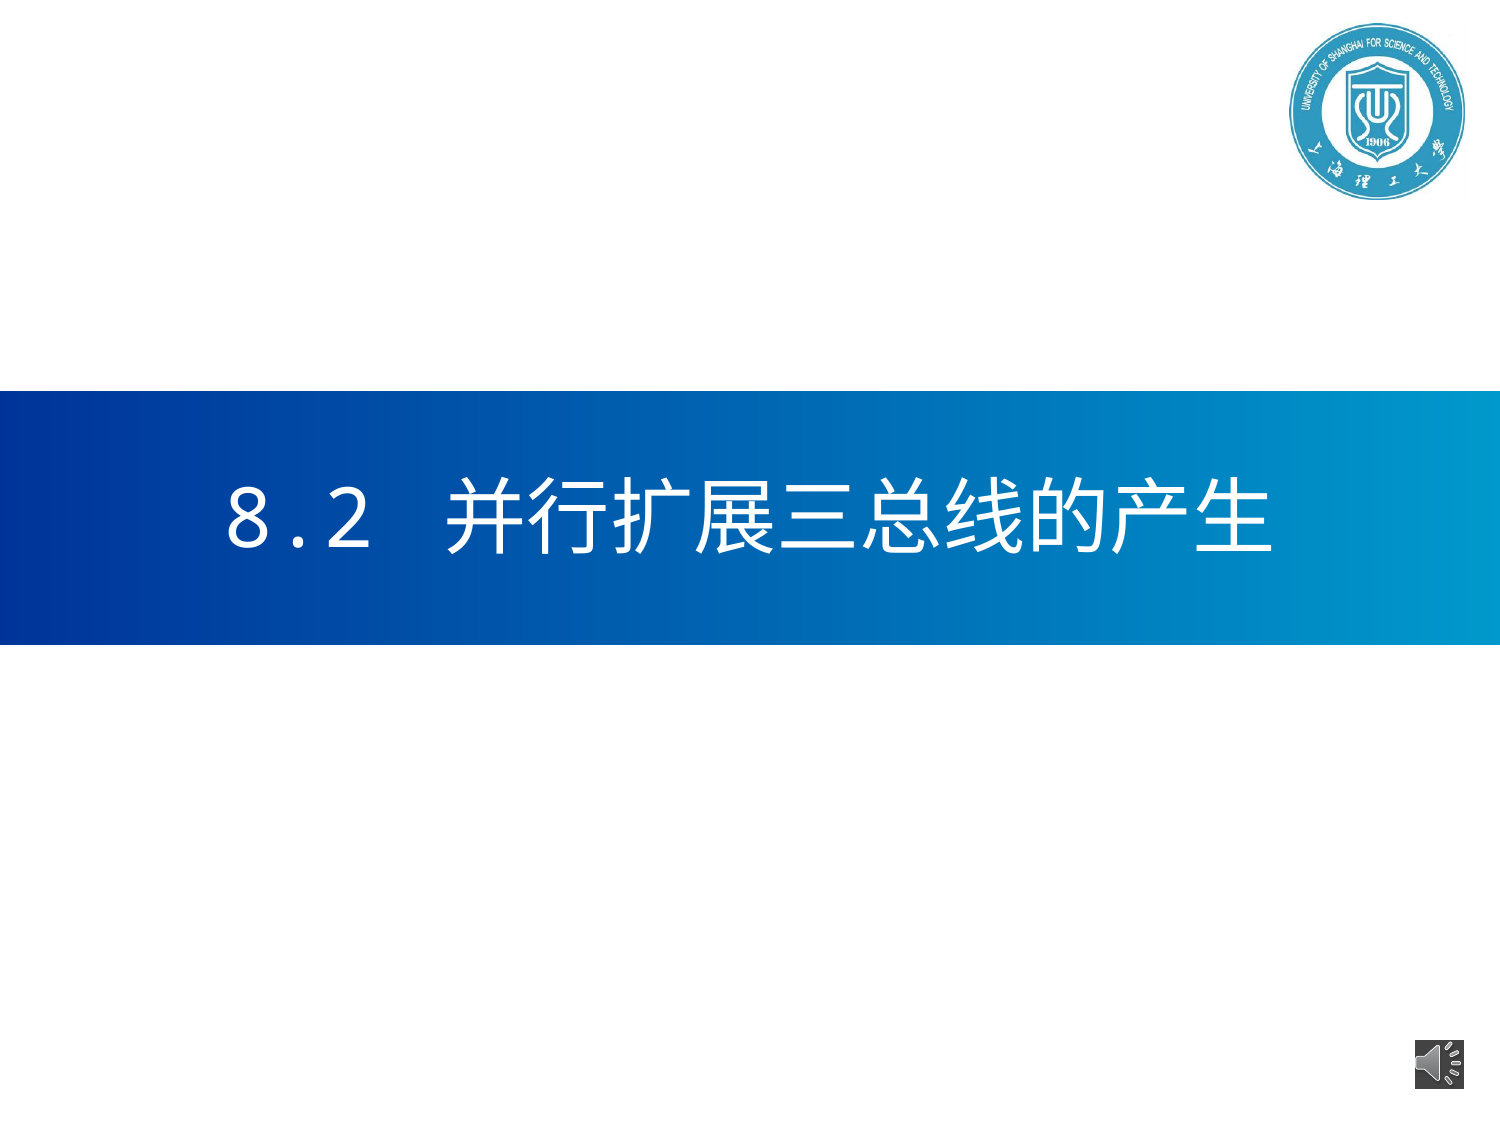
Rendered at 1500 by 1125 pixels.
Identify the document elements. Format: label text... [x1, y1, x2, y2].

picture [1414, 1039, 1465, 1090]
title 8.2 并行扩展三总线的产生 [62, 420, 1438, 572]
text_box [0, 391, 1500, 645]
picture [1288, 23, 1466, 200]
